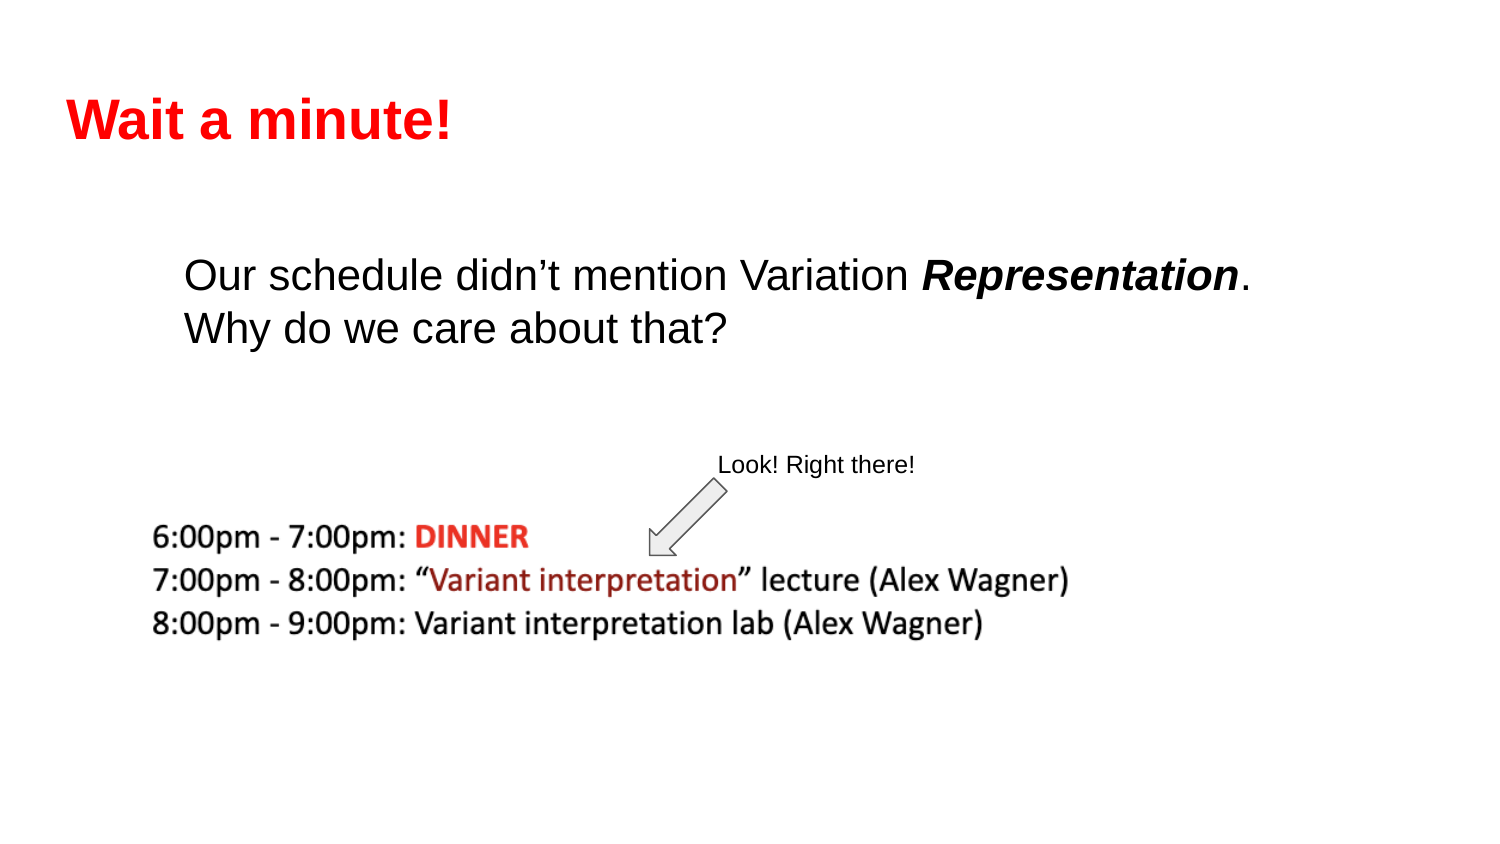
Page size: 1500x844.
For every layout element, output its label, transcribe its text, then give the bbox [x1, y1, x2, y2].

text_box Our schedule didn’t mention Variation Representation. Why do we care about that? [168, 232, 1283, 368]
text_box [675, 489, 725, 516]
picture [133, 517, 1357, 675]
text_box Look! Right there! [702, 433, 984, 494]
title Wait a minute! [51, 72, 1449, 167]
